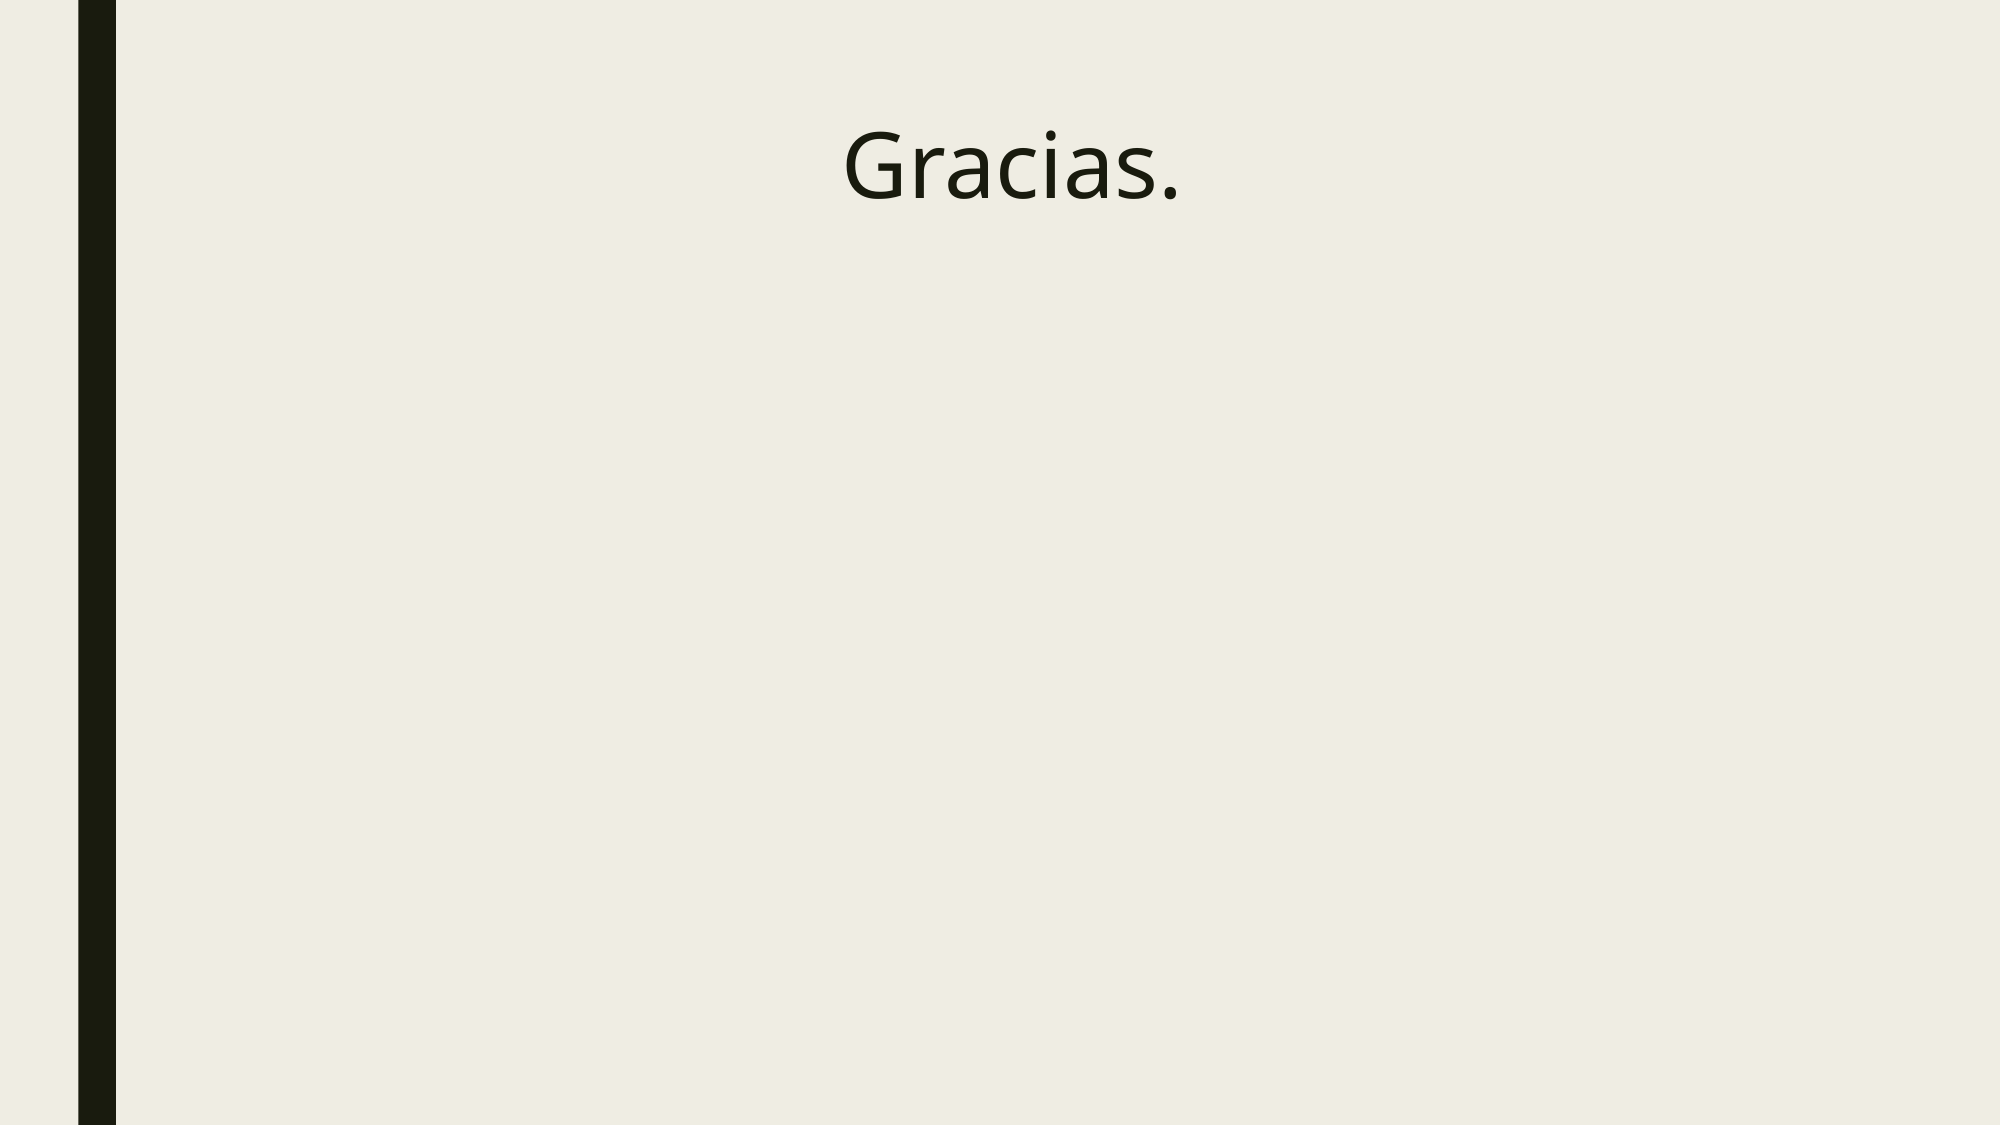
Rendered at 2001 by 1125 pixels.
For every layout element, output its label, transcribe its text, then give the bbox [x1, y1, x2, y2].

title Gracias. [225, 112, 1800, 357]
